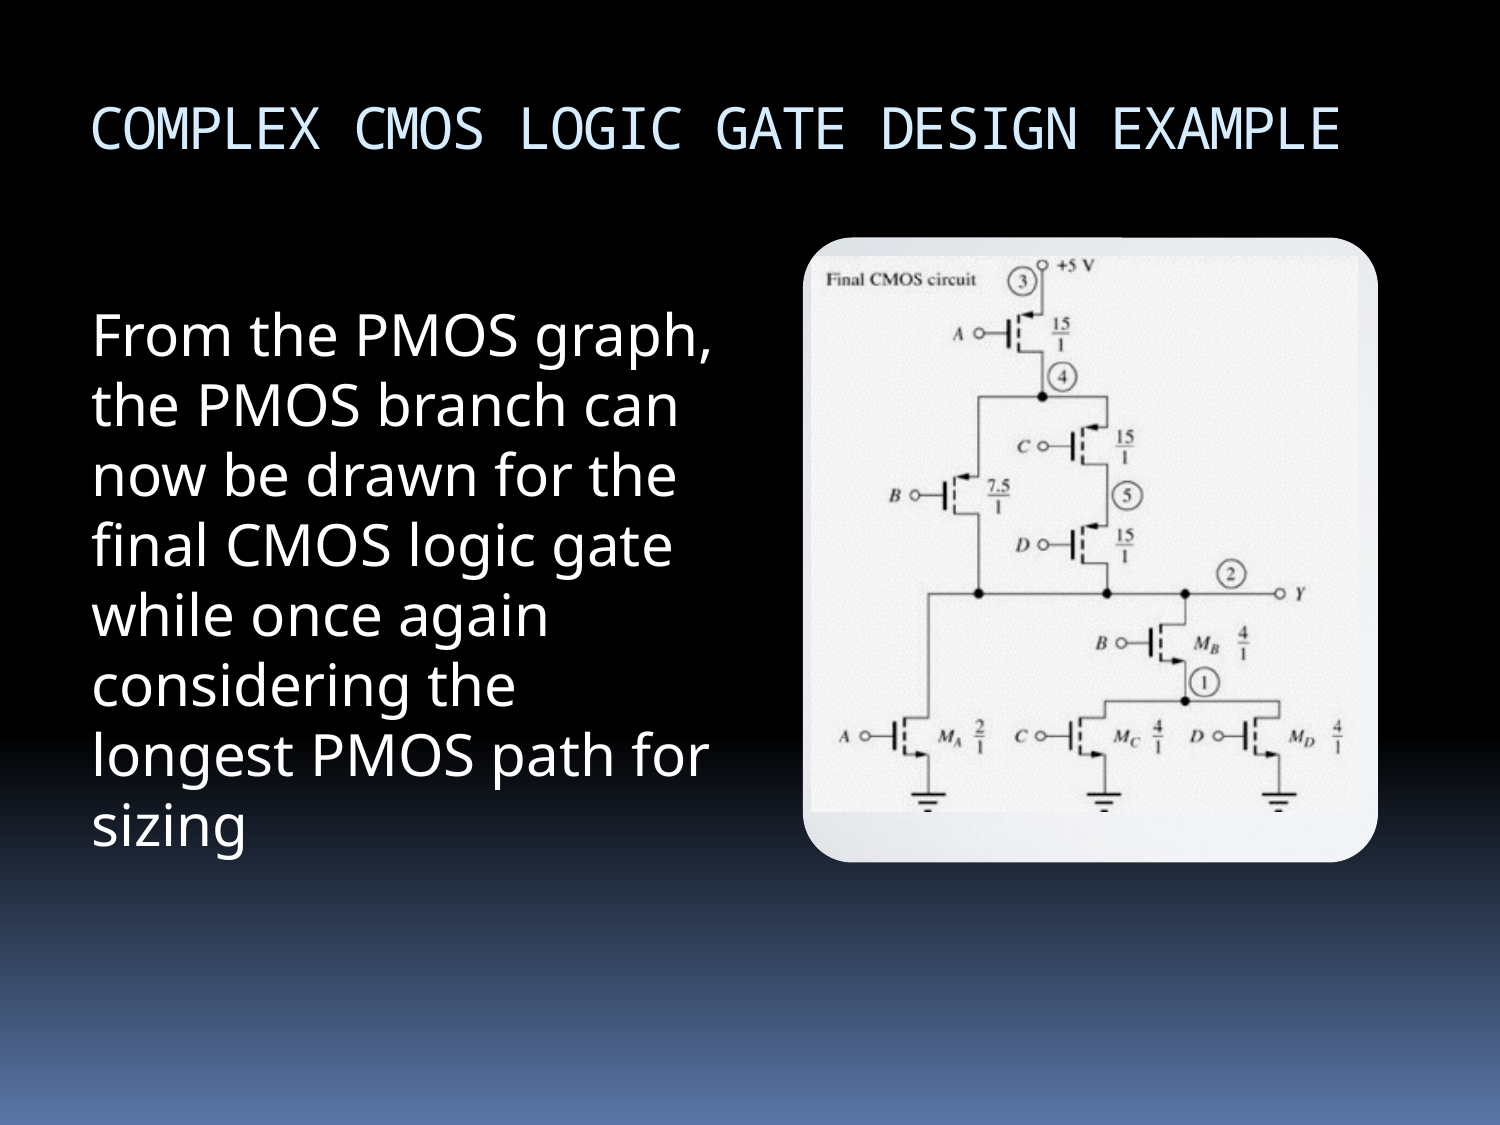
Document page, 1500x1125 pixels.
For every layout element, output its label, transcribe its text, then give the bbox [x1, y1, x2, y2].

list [802, 237, 1379, 863]
title COMPLEX CMOS LOGIC GATE DESIGN EXAMPLE [75, 83, 1425, 234]
list From the PMOS graph, the PMOS branch can now be drawn for the final CMOS logic gate while once again considering the longest PMOS path for sizing [76, 290, 739, 1033]
